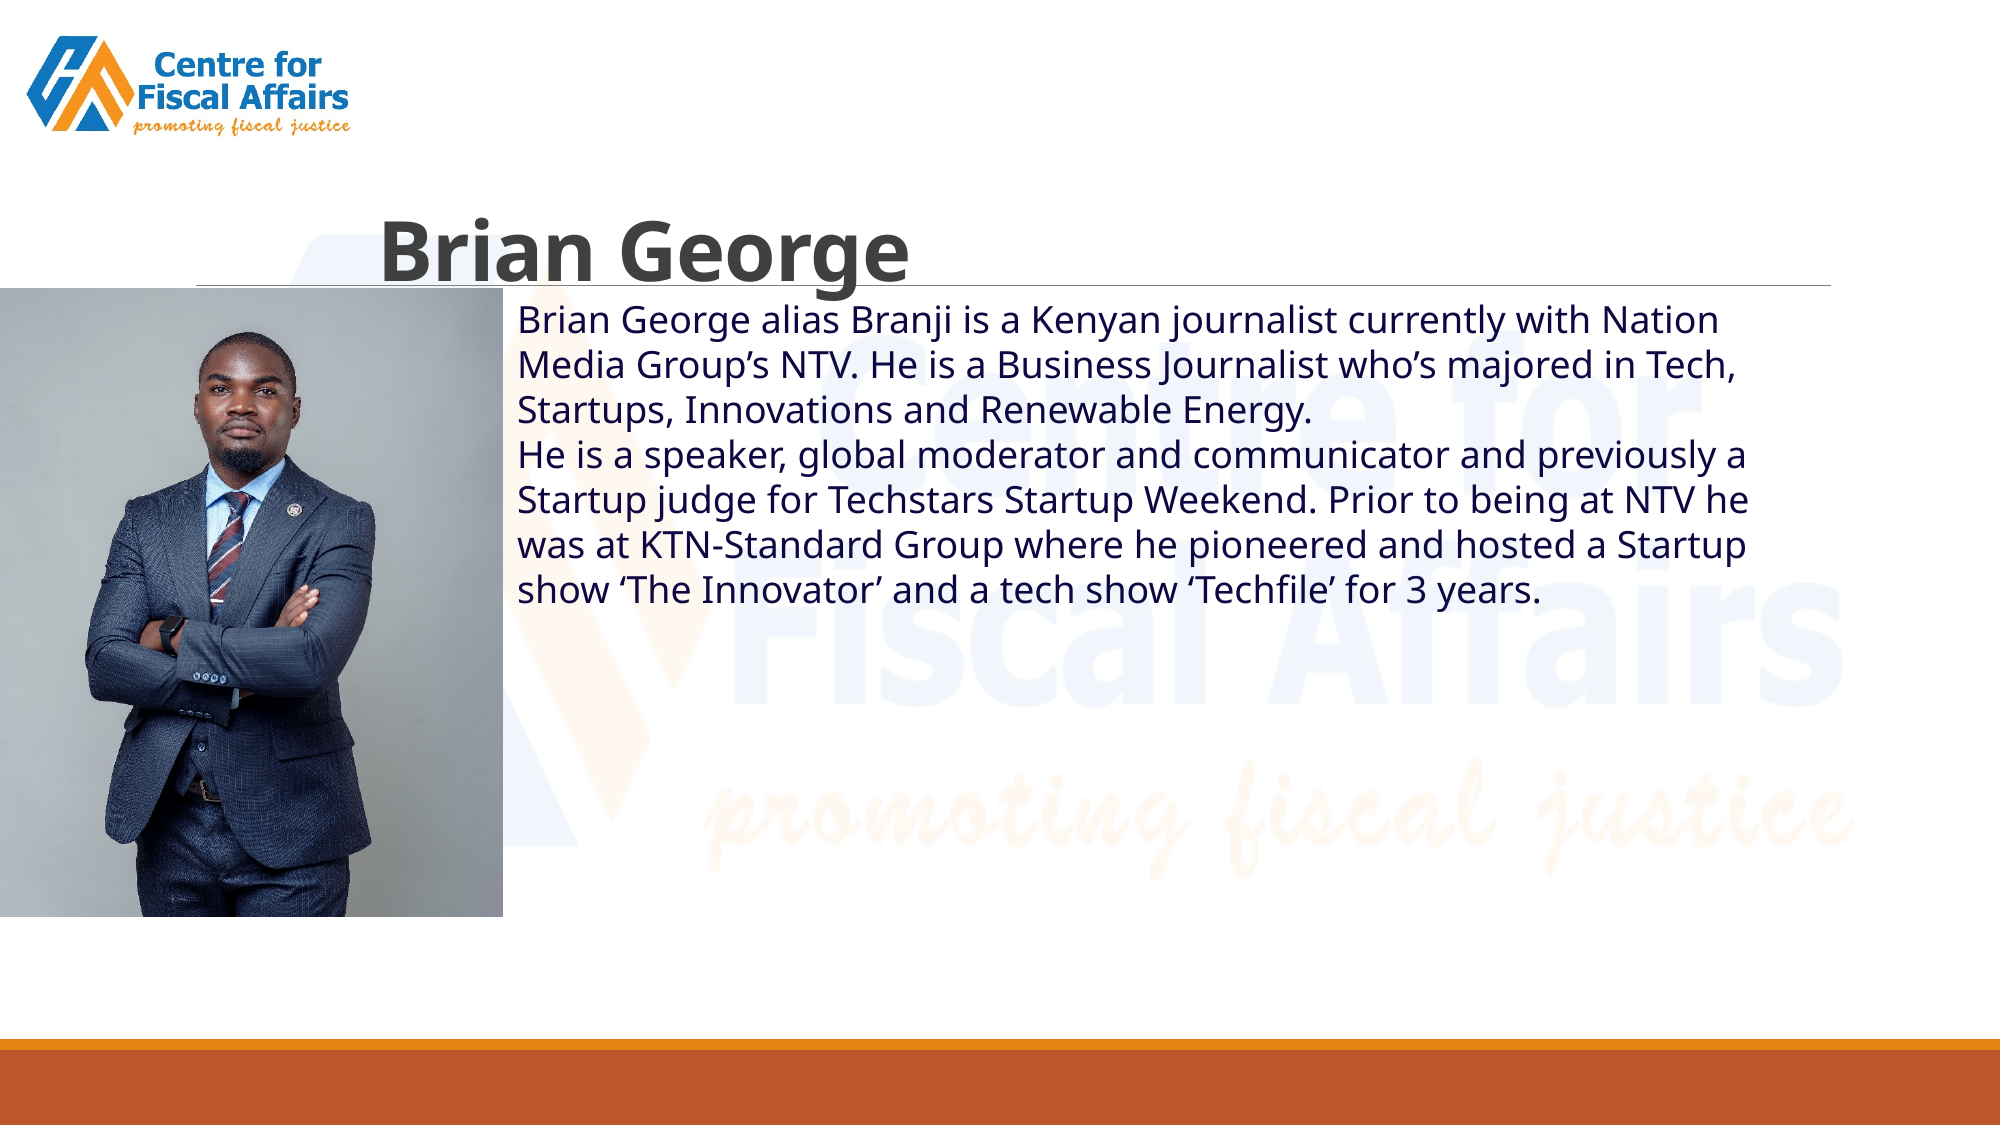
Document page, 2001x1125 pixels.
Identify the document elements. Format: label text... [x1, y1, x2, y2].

text_box Brian George alias Branji is a Kenyan journalist currently with Nation Media Group’s NTV. He is a Business Journalist who’s majored in Tech, Startups, Innovations and Renewable Energy. He is a speaker, global moderator and communicator and previously a Startup judge for Techstars Startup Weekend. Prior to being at NTV he was at KTN-Standard Group where he pioneered and hosted a Startup show ‘The Innovator’ and a tech show ‘Techfile’ for 3 years. [511, 306, 1832, 619]
picture [0, 288, 503, 917]
title Brian George [362, 67, 2000, 306]
picture [0, 0, 378, 174]
